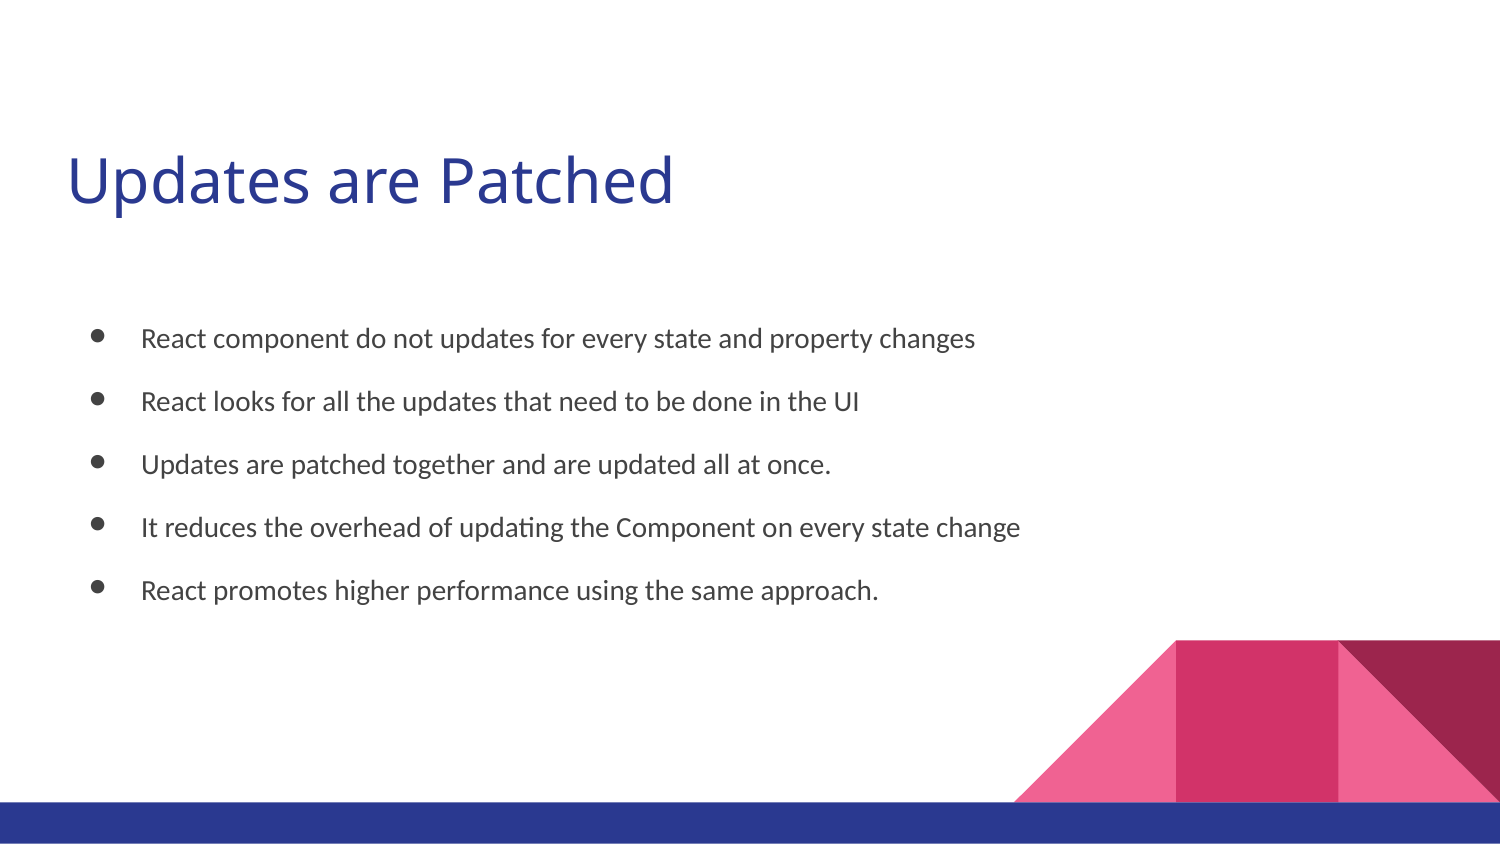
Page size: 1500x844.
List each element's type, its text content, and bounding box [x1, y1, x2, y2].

title Updates are Patched [51, 126, 1449, 216]
list React component do not updates for every state and property changes React looks for all the updates that need to be done in the UI Updates are patched together and are updated all at once. It reduces the overhead of updating the Component on every state change React promotes higher performance using the same approach. [51, 276, 1449, 750]
